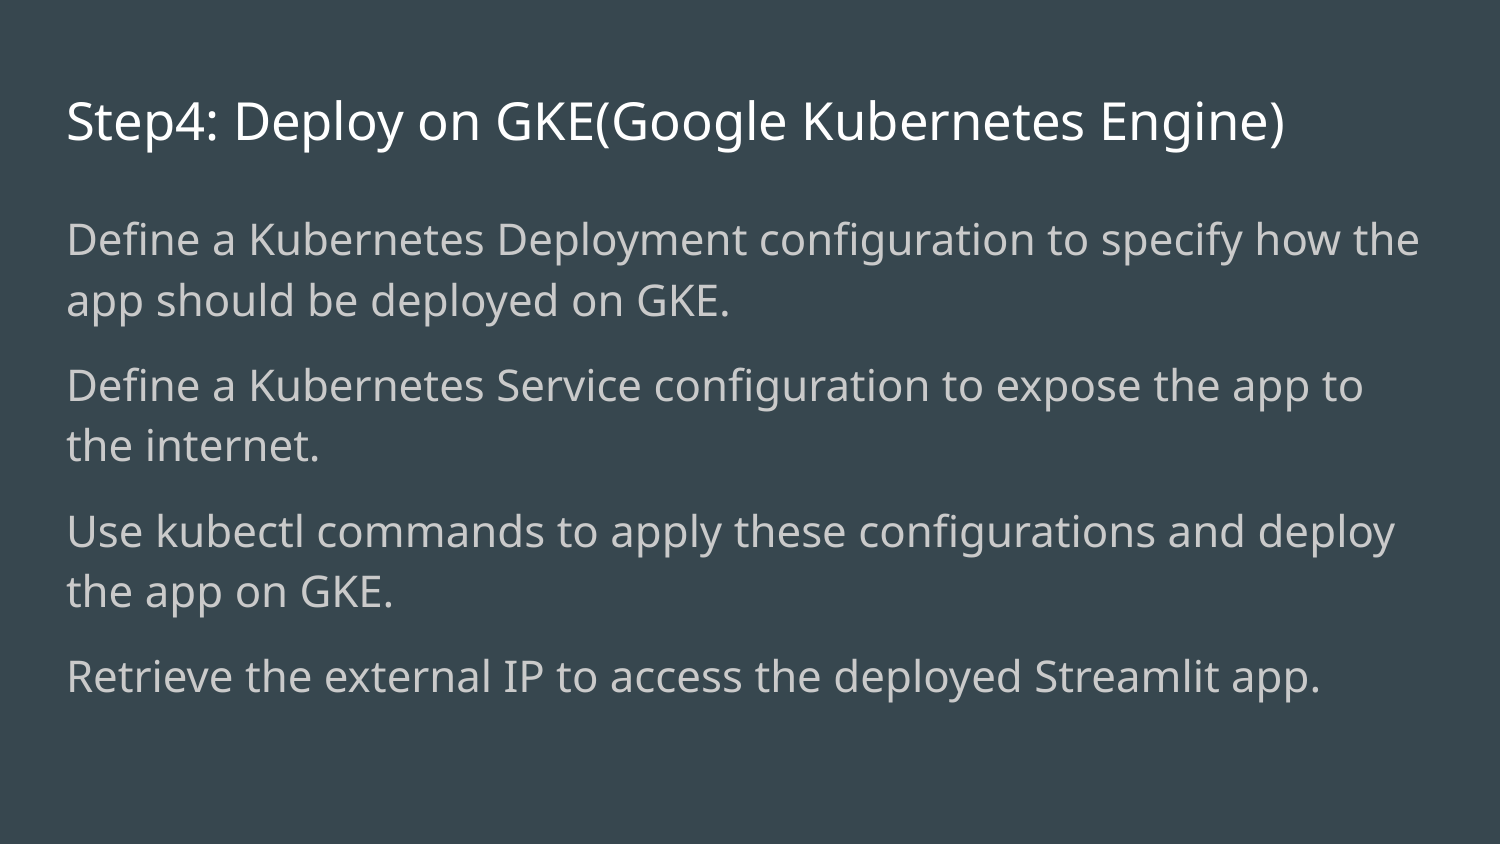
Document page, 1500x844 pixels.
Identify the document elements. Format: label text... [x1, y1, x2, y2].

list Define a Kubernetes Deployment configuration to specify how the app should be deployed on GKE. Define a Kubernetes Service configuration to expose the app to the internet. Use kubectl commands to apply these configurations and deploy the app on GKE. Retrieve the external IP to access the deployed Streamlit app. [51, 189, 1449, 750]
title Step4: Deploy on GKE(Google Kubernetes Engine) [51, 72, 1449, 167]
